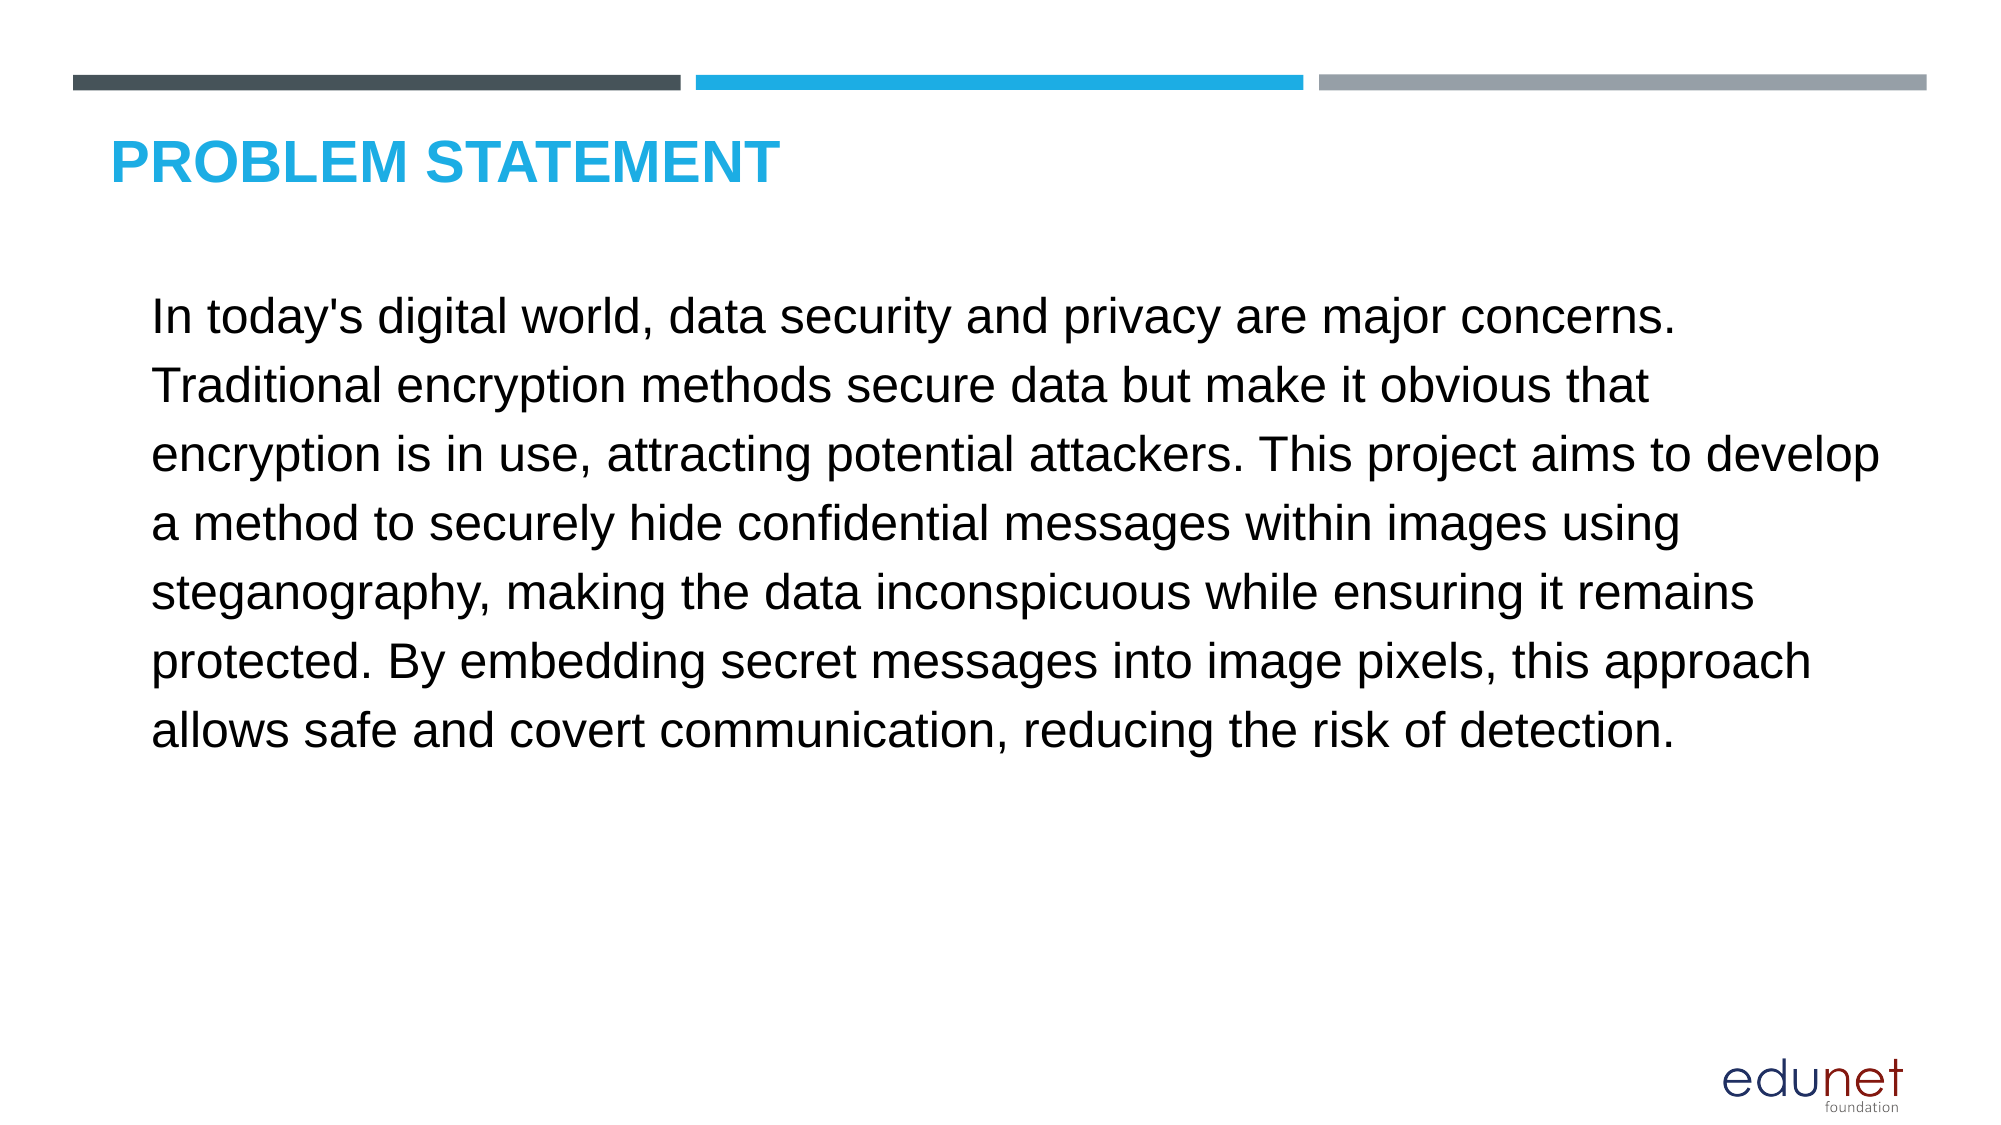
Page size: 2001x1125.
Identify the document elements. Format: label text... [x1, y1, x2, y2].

picture [1719, 1056, 1905, 1116]
title PROBLEM STATEMENT [95, 115, 1905, 203]
list In today's digital world, data security and privacy are major concerns. Traditional encryption methods secure data but make it obvious that encryption is in use, attracting potential attackers. This project aims to develop a method to securely hide confidential messages within images using steganography, making the data inconspicuous while ensuring it remains protected. By embedding secret messages into image pixels, this approach allows safe and covert communication, reducing the risk of detection. [136, 202, 1905, 969]
